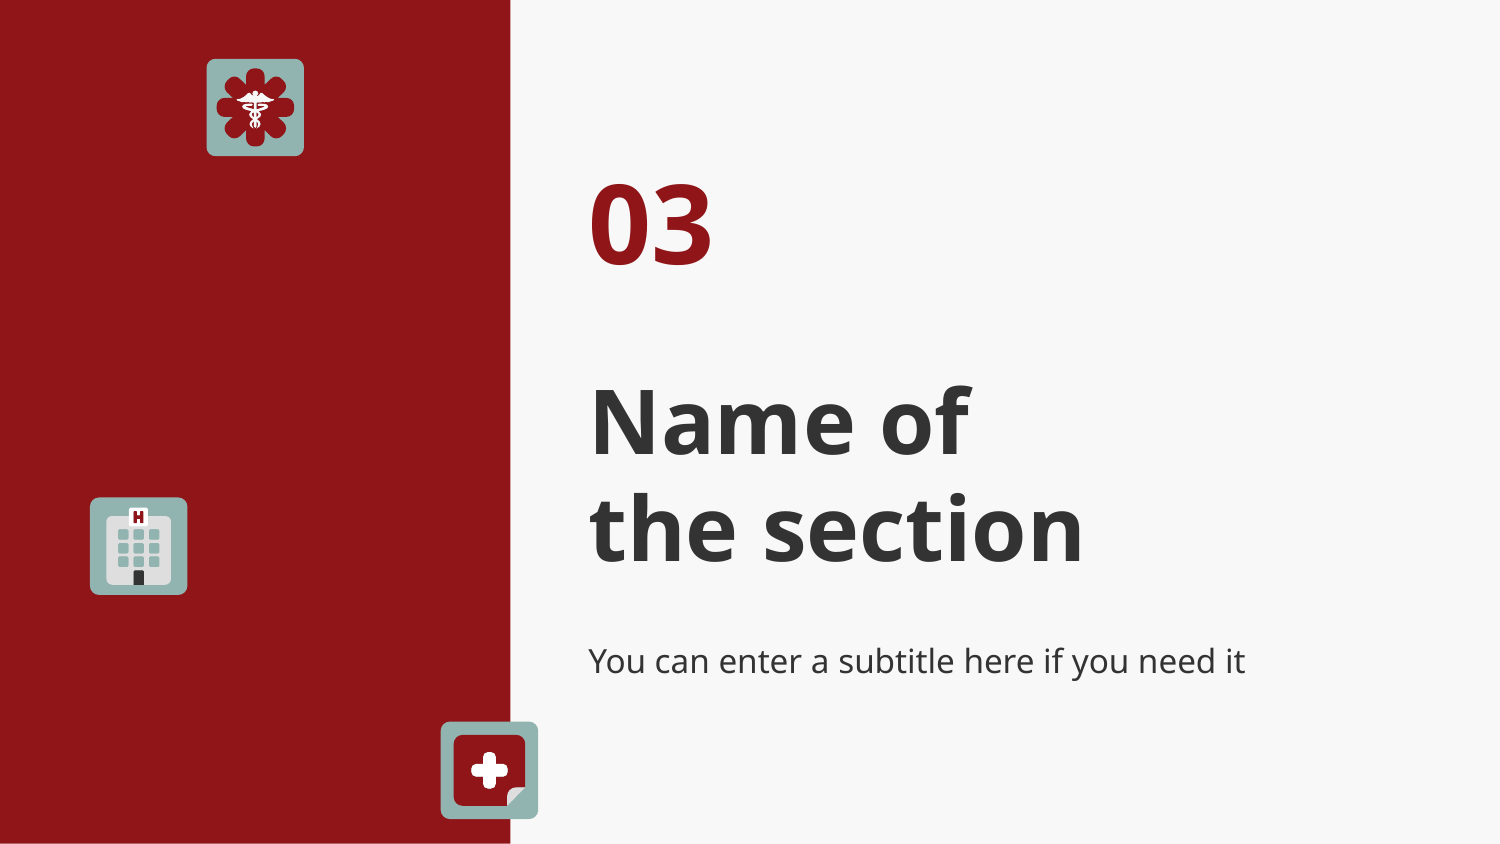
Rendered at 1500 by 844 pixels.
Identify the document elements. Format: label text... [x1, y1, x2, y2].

subtitle You can enter a subtitle here if you need it [573, 619, 1311, 682]
title 03 [573, 145, 845, 296]
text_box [206, 58, 305, 157]
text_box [89, 497, 188, 596]
title Name of the section [573, 347, 1311, 595]
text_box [440, 721, 539, 820]
